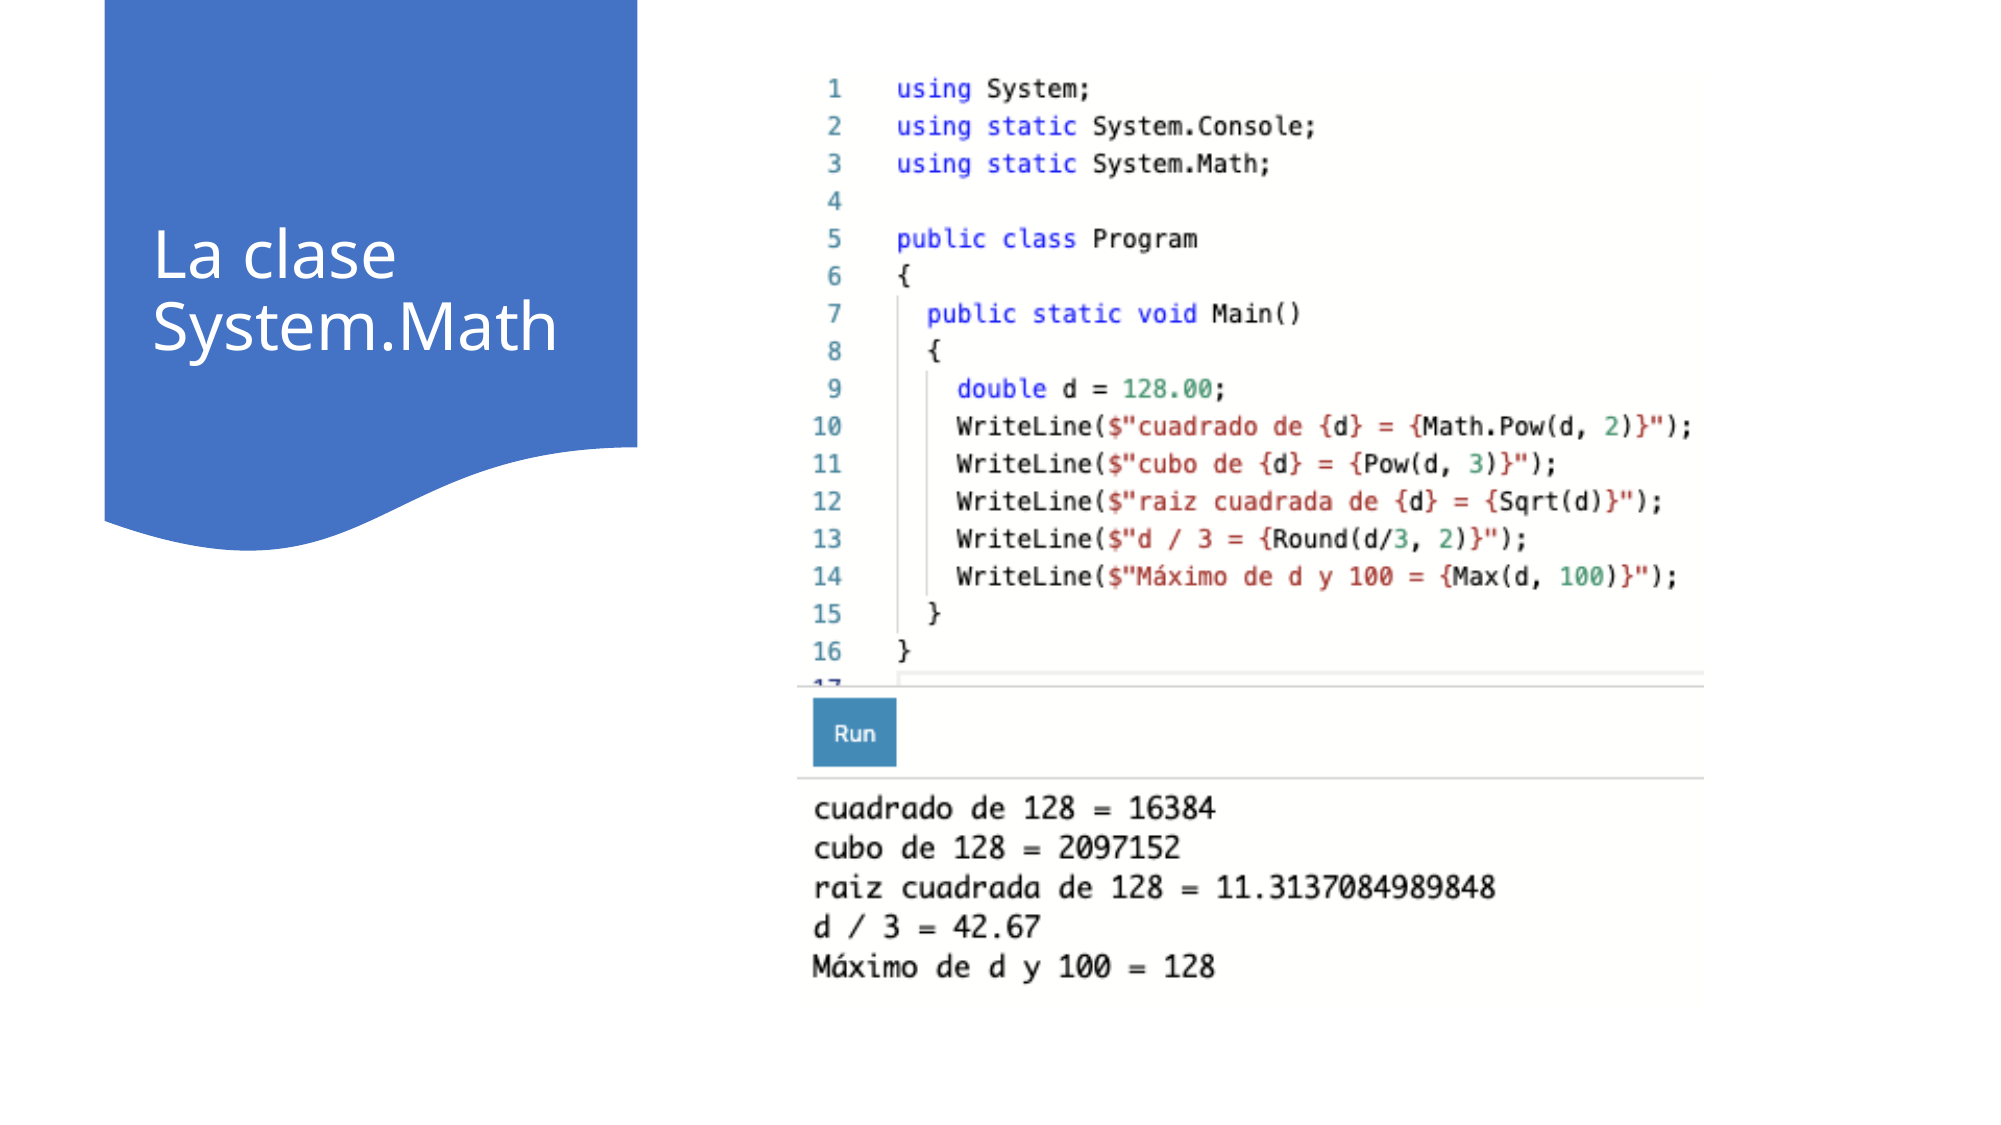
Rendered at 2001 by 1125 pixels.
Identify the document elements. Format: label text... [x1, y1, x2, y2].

text_box [103, 0, 639, 533]
picture [797, 73, 1704, 1007]
title La clase System.Math [137, 28, 604, 558]
